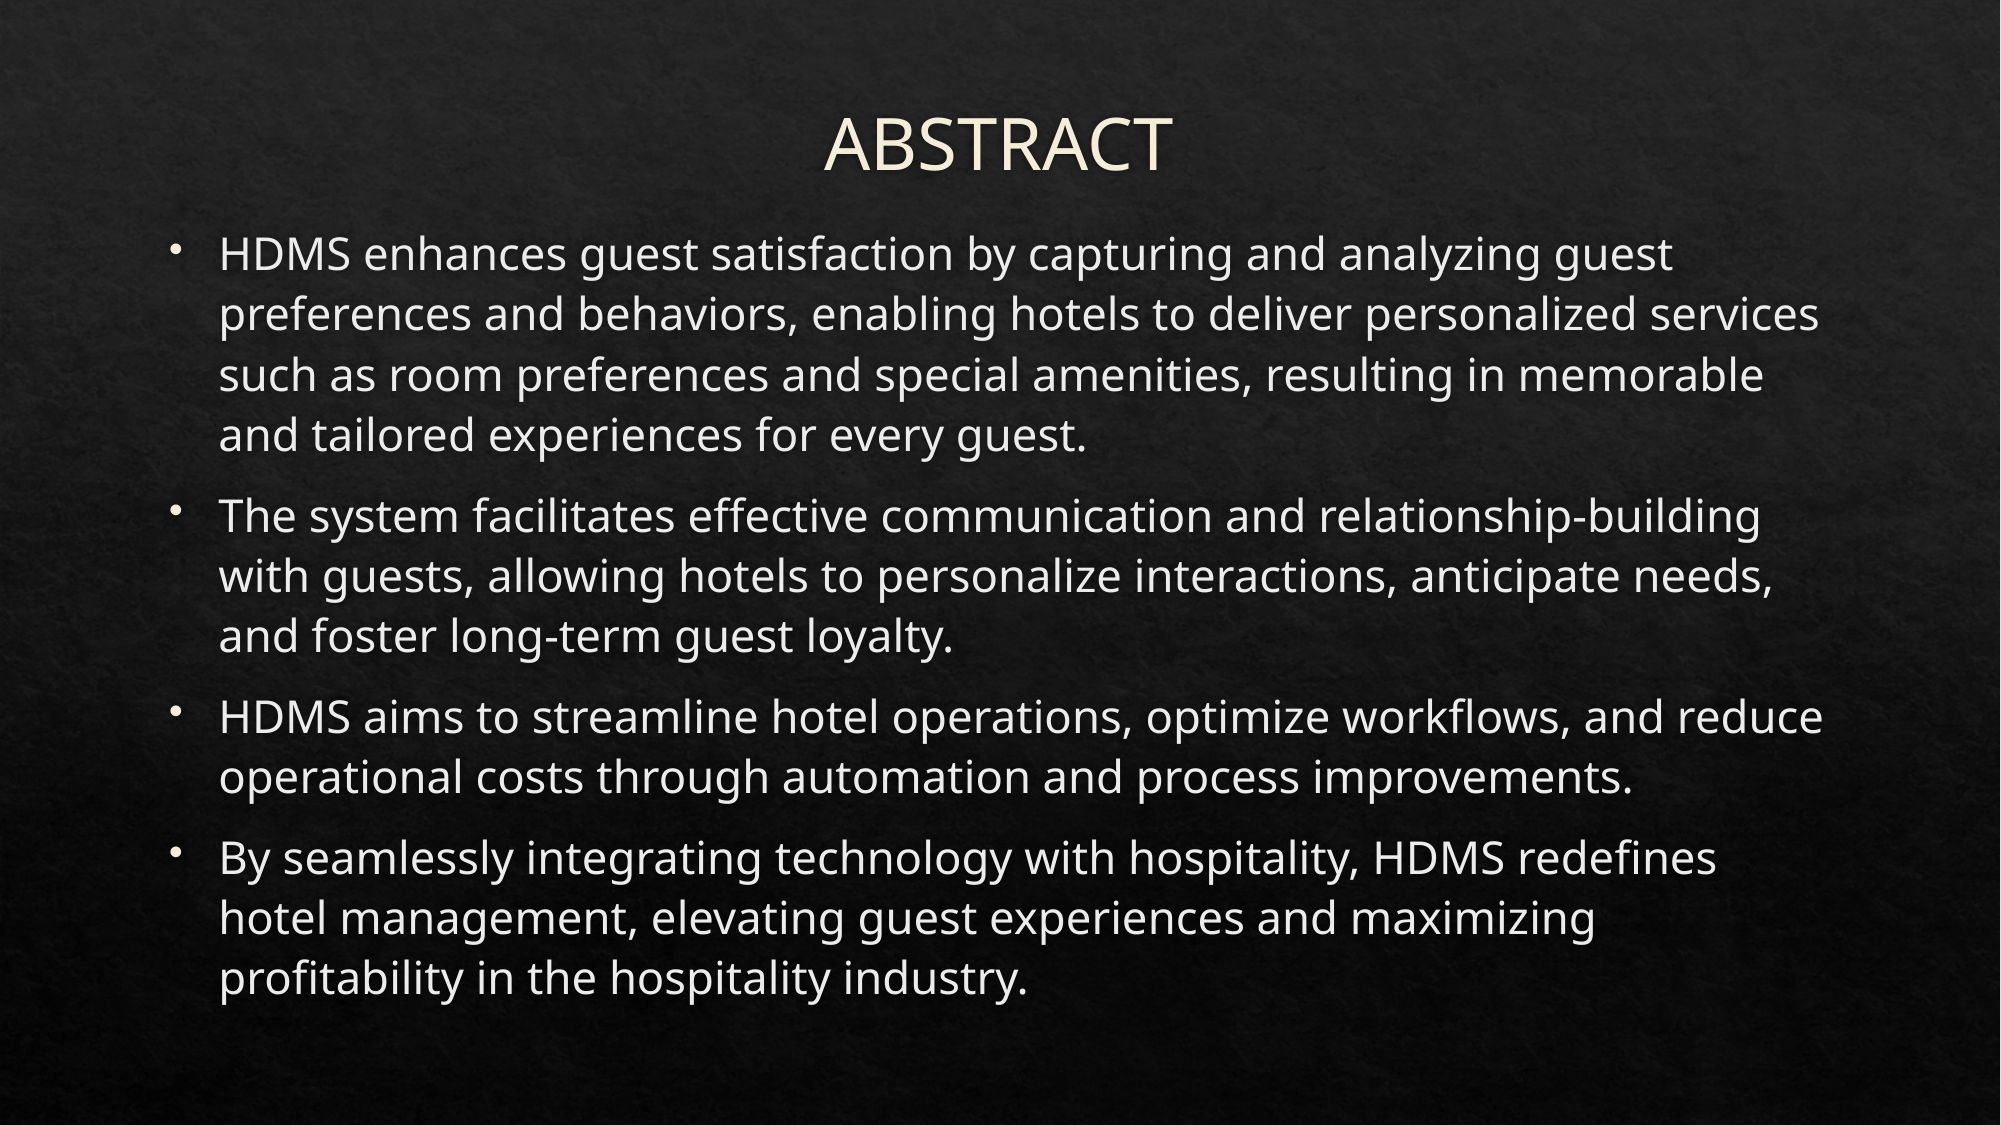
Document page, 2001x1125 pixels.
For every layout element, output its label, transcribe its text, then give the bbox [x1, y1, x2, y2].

title ABSTRACT [149, 99, 1849, 194]
list HDMS enhances guest satisfaction by capturing and analyzing guest preferences and behaviors, enabling hotels to deliver personalized services such as room preferences and special amenities, resulting in memorable and tailored experiences for every guest. The system facilitates effective communication and relationship-building with guests, allowing hotels to personalize interactions, anticipate needs, and foster long-term guest loyalty. HDMS aims to streamline hotel operations, optimize workflows, and reduce operational costs through automation and process improvements. By seamlessly integrating technology with hospitality, HDMS redefines hotel management, elevating guest experiences and maximizing profitability in the hospitality industry. [149, 212, 1849, 1025]
